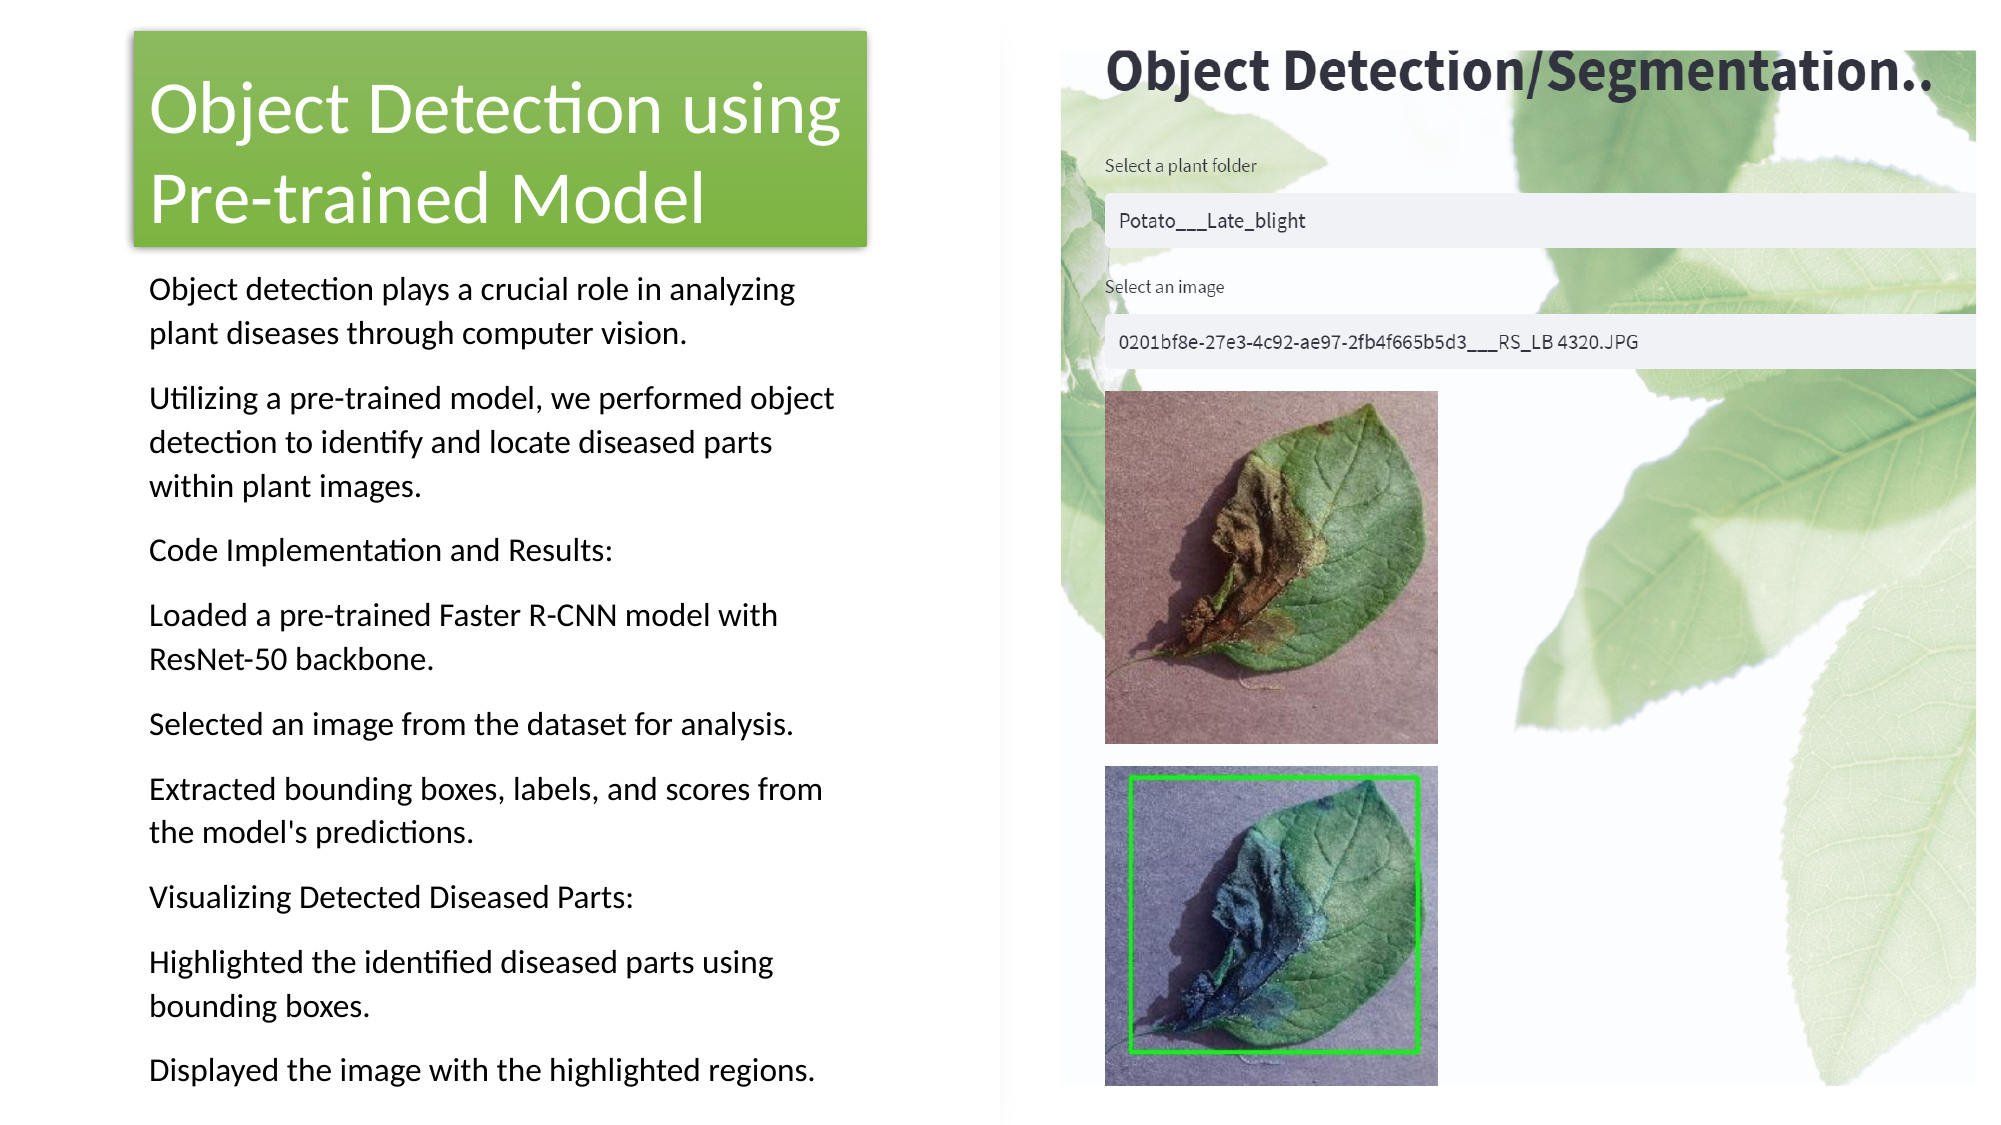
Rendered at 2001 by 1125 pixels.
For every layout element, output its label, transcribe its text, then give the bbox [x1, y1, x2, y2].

list Object detection plays a crucial role in analyzing plant diseases through computer vision. Utilizing a pre-trained model, we performed object detection to identify and locate diseased parts within plant images. Code Implementation and Results: Loaded a pre-trained Faster R-CNN model with ResNet-50 backbone. Selected an image from the dataset for analysis. Extracted bounding boxes, labels, and scores from the model's predictions. Visualizing Detected Diseased Parts: Highlighted the identified diseased parts using bounding boxes. Displayed the image with the highlighted regions. [134, 256, 867, 1104]
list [1060, 31, 1977, 1086]
title Object Detection using Pre-trained Model [134, 31, 867, 247]
